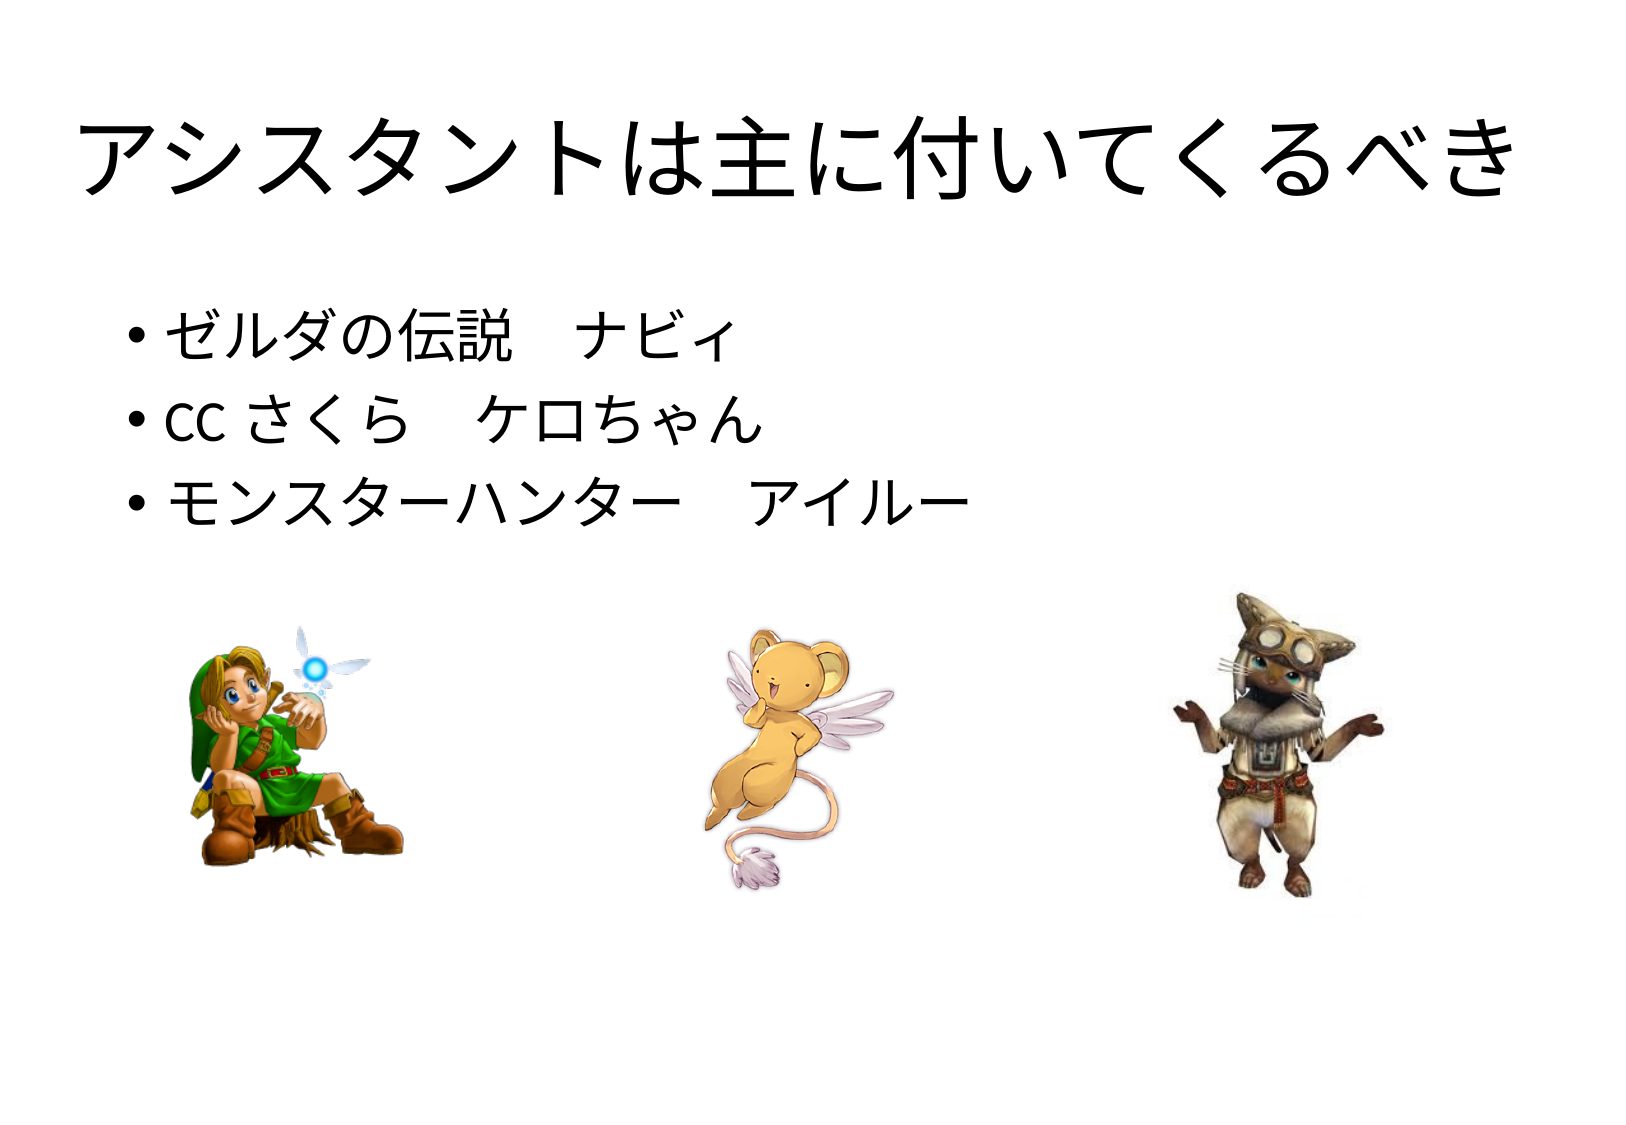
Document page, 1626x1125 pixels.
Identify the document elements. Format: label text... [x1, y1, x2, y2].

list ゼルダの伝説 ナビィ CCさくら ケロちゃん モンスターハンター アイルー [111, 299, 1514, 1014]
picture [188, 625, 405, 868]
picture [569, 538, 993, 955]
picture [1157, 574, 1395, 919]
title アシスタントは主に付いてくるべき [54, 74, 1600, 252]
